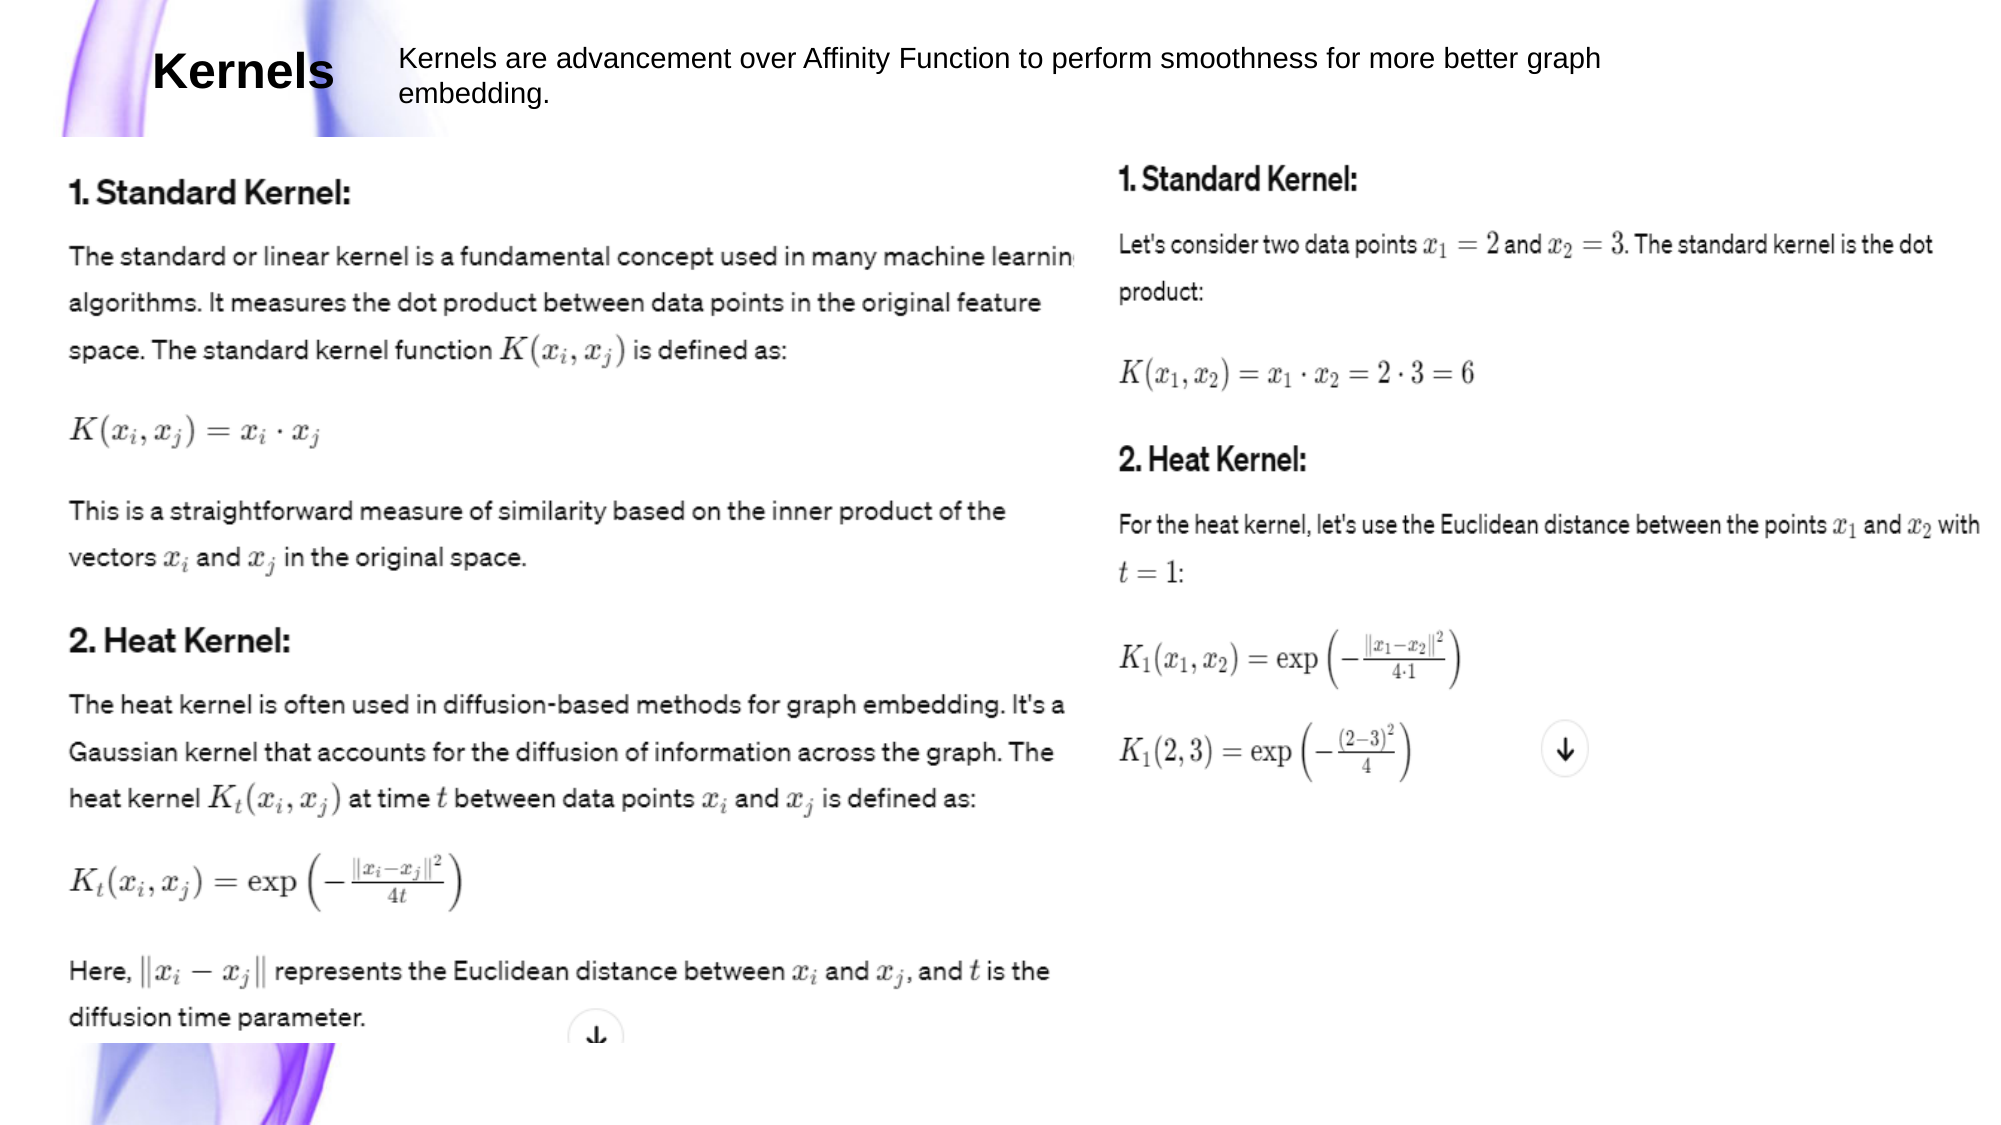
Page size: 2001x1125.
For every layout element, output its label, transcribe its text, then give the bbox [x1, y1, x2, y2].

text_box Kernels [137, 31, 383, 107]
picture [0, 0, 2001, 1125]
text_box Kernels are advancement over Affinity Function to perform smoothness for more better graph embedding. [383, 31, 1619, 117]
